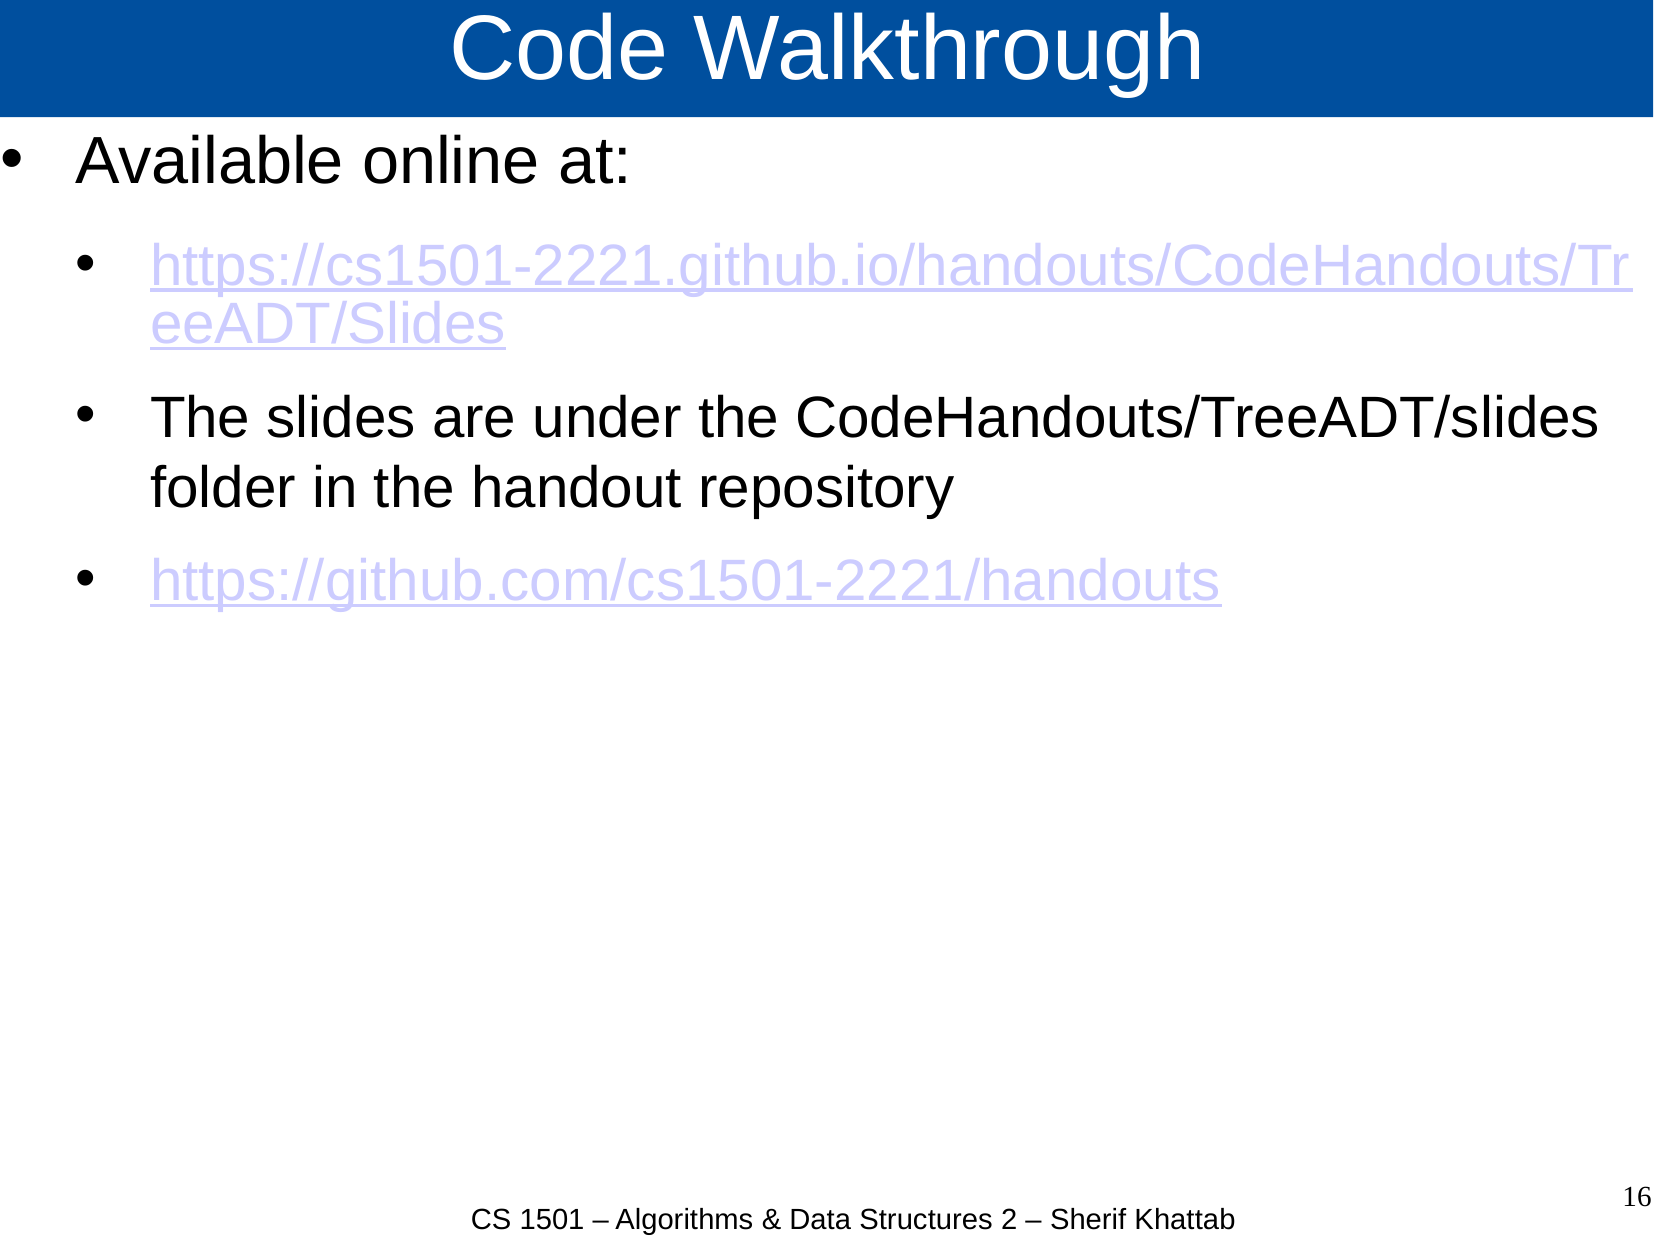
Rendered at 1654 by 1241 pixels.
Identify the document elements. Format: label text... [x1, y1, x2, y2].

list Available online at: https://cs1501-2221.github.io/handouts/CodeHandouts/TreeADT/Slides The slides are under the CodeHandouts/TreeADT/slides folder in the handout repository https://github.com/cs1501-2221/handouts [0, 117, 1654, 1202]
footer CS 1501 – Algorithms & Data Structures 2 – Sherif Khattab [460, 1202, 1248, 1241]
slide_number 16 [1272, 1178, 1653, 1241]
title Code Walkthrough [0, 0, 1654, 117]
